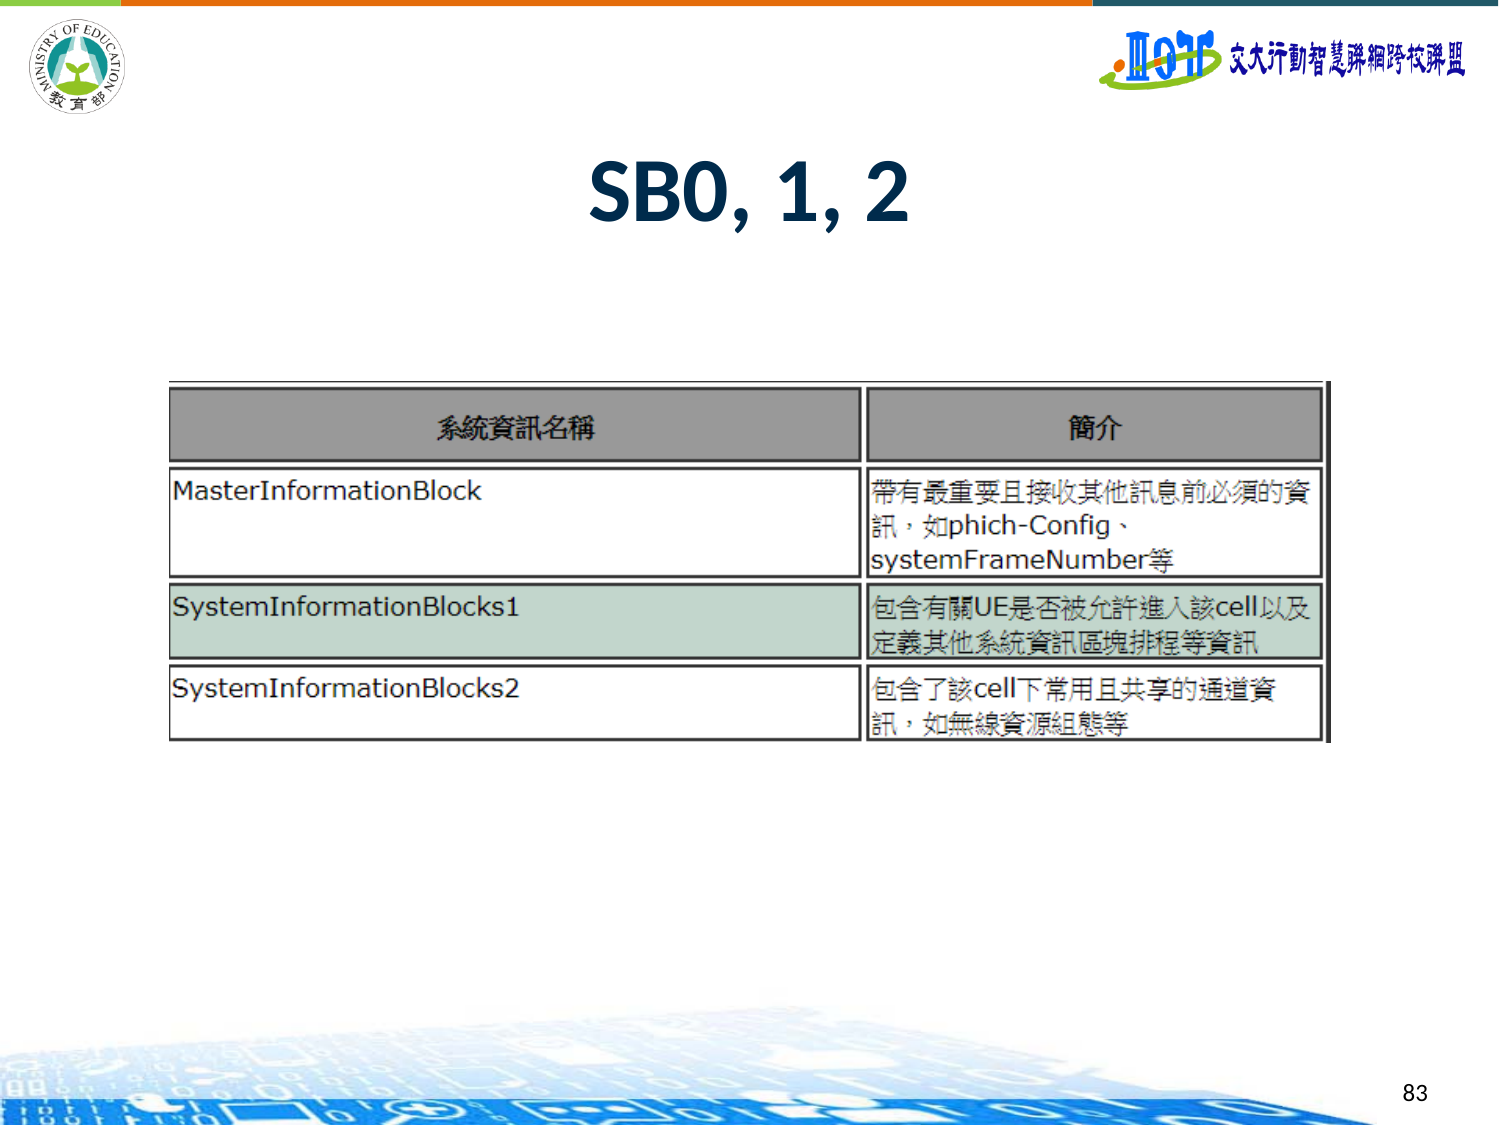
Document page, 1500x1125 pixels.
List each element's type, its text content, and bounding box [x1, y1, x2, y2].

picture [169, 381, 1331, 744]
picture [0, 987, 1377, 1125]
title SB0, 1, 2 [75, 101, 1425, 268]
slide_number 83 [1387, 1069, 1484, 1125]
picture [1099, 30, 1465, 90]
picture [29, 19, 125, 114]
